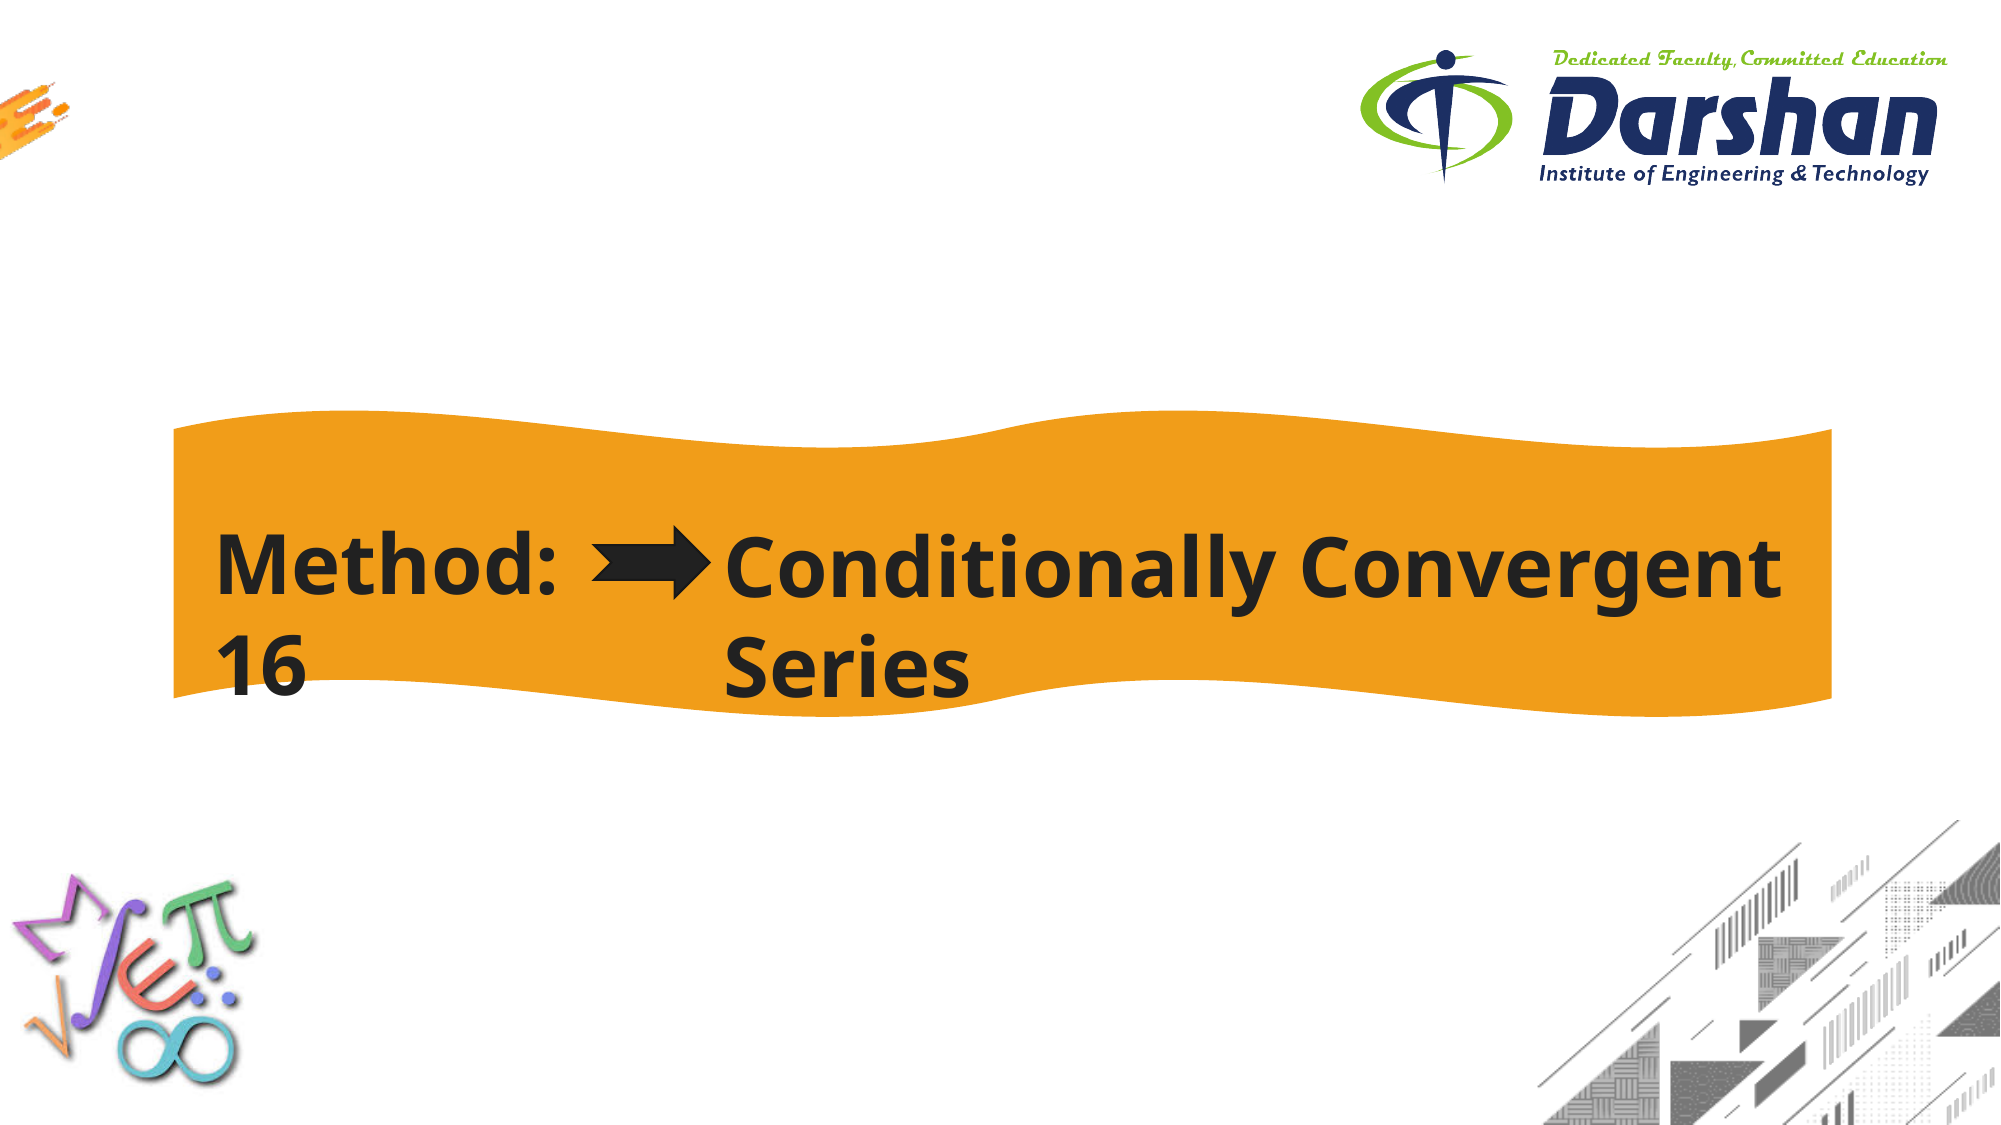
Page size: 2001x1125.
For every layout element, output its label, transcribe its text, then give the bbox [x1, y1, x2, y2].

picture [0, 864, 286, 1125]
text_box [592, 567, 708, 712]
text_box [173, 410, 1832, 700]
text_box Method:16 [198, 504, 592, 720]
text_box Conditionally Convergent Series [708, 506, 1826, 722]
picture [0, 65, 90, 193]
picture [1360, 50, 1948, 186]
text_box [591, 525, 708, 600]
